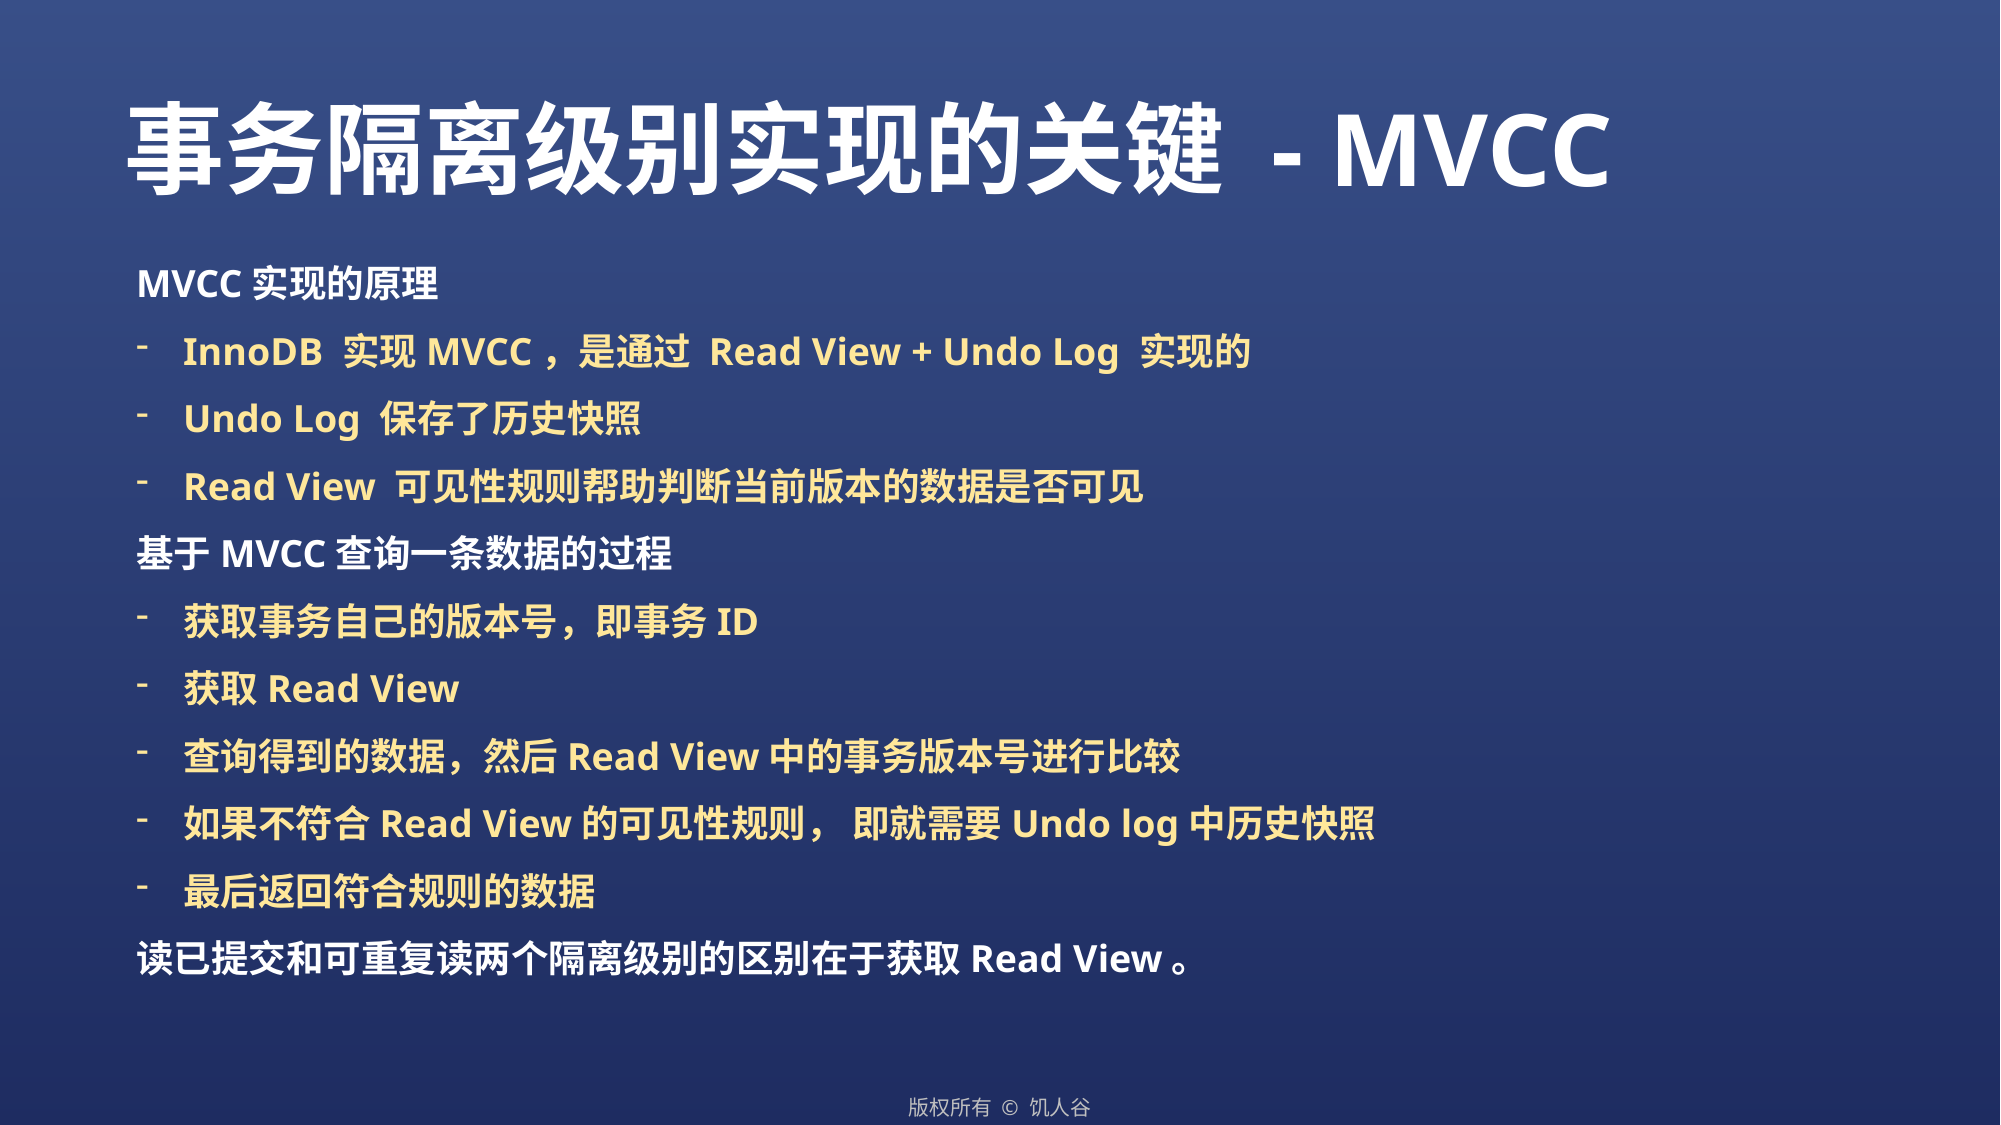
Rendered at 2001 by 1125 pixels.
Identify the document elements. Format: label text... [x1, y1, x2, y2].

text_box 事务隔离级别实现的关键 - MVCC [109, 92, 1817, 216]
text_box MVCC实现的原理 InnoDB 实现MVCC，是通过 Read View + Undo Log 实现的 Undo Log 保存了历史快照 Read View 可见性规则帮助判断当前版本的数据是否可见 基于MVCC查询一条数据的过程 获取事务自己的版本号，即事务ID 获取Read View 查询得到的数据，然后Read View中的事务版本号进行比较 如果不符合Read View的可见性规则， 即就需要Undo log中历史快照 最后返回符合规则的数据 读已提交和可重复读两个隔离级别的区别在于获取Read View。 [121, 230, 1879, 988]
